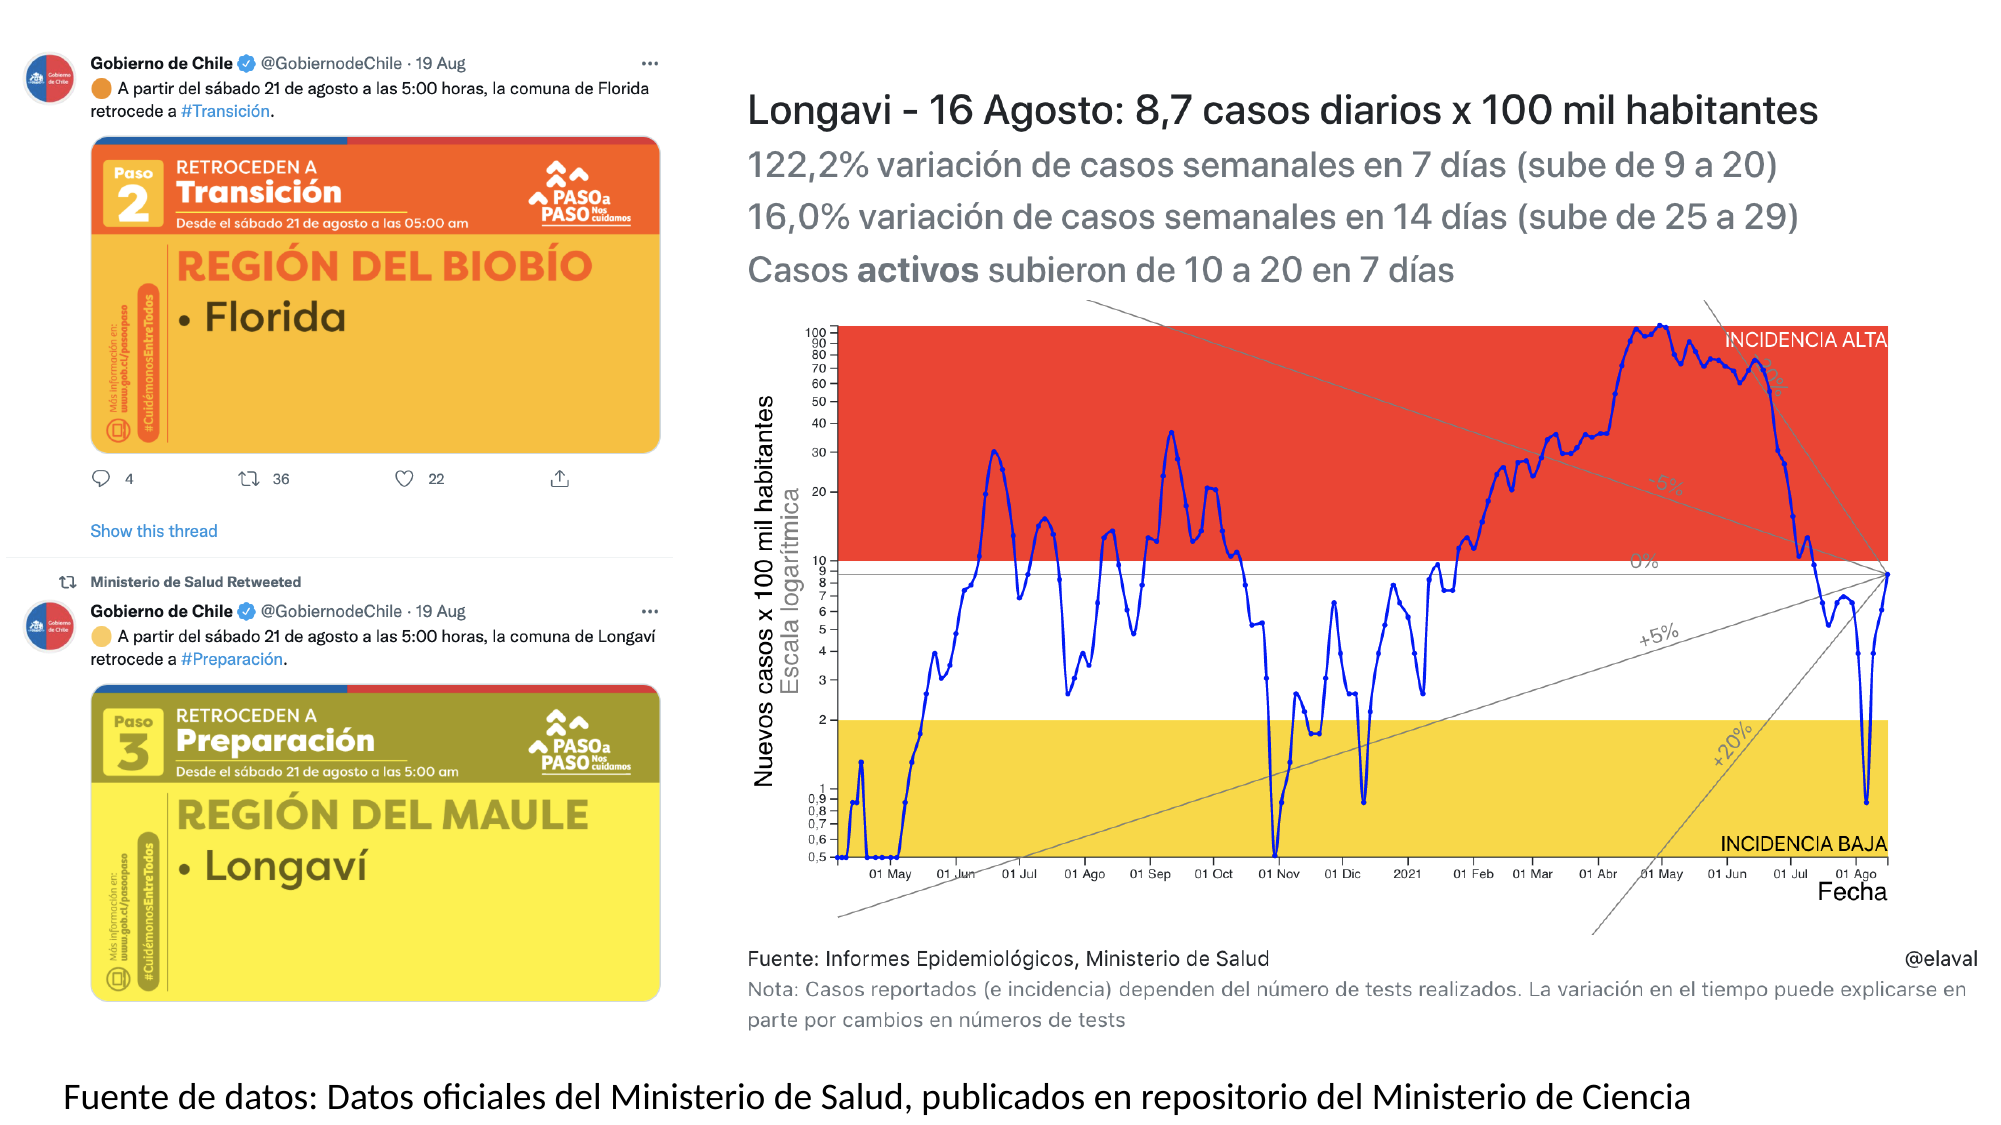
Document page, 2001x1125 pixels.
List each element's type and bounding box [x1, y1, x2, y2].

picture [734, 78, 1994, 1046]
picture [6, 45, 673, 1013]
